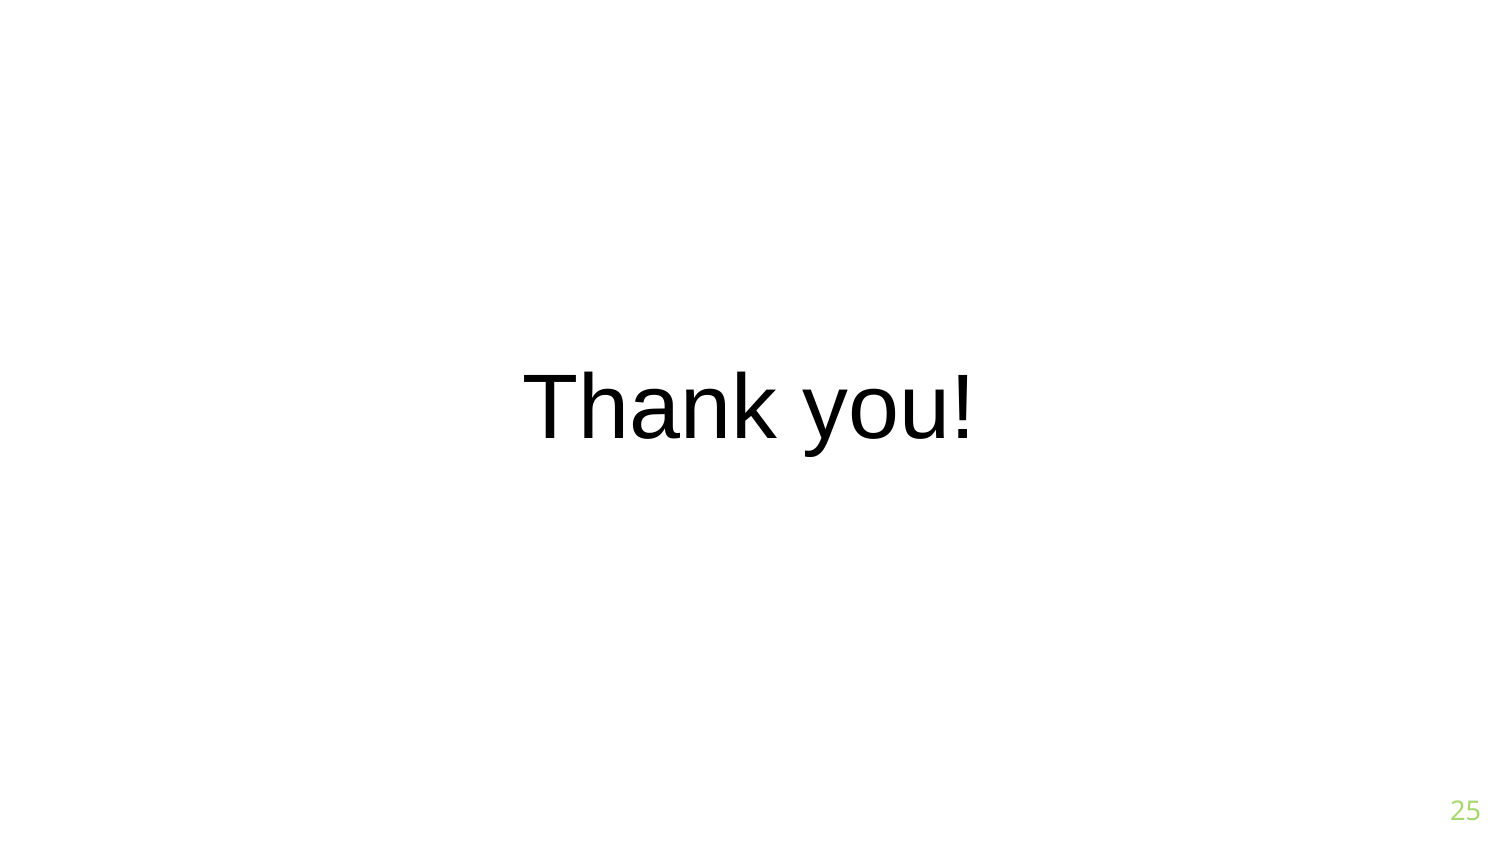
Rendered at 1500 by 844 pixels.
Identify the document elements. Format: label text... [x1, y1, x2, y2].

text_box Thank you! [508, 339, 992, 465]
slide_number 25 [1391, 779, 1482, 844]
